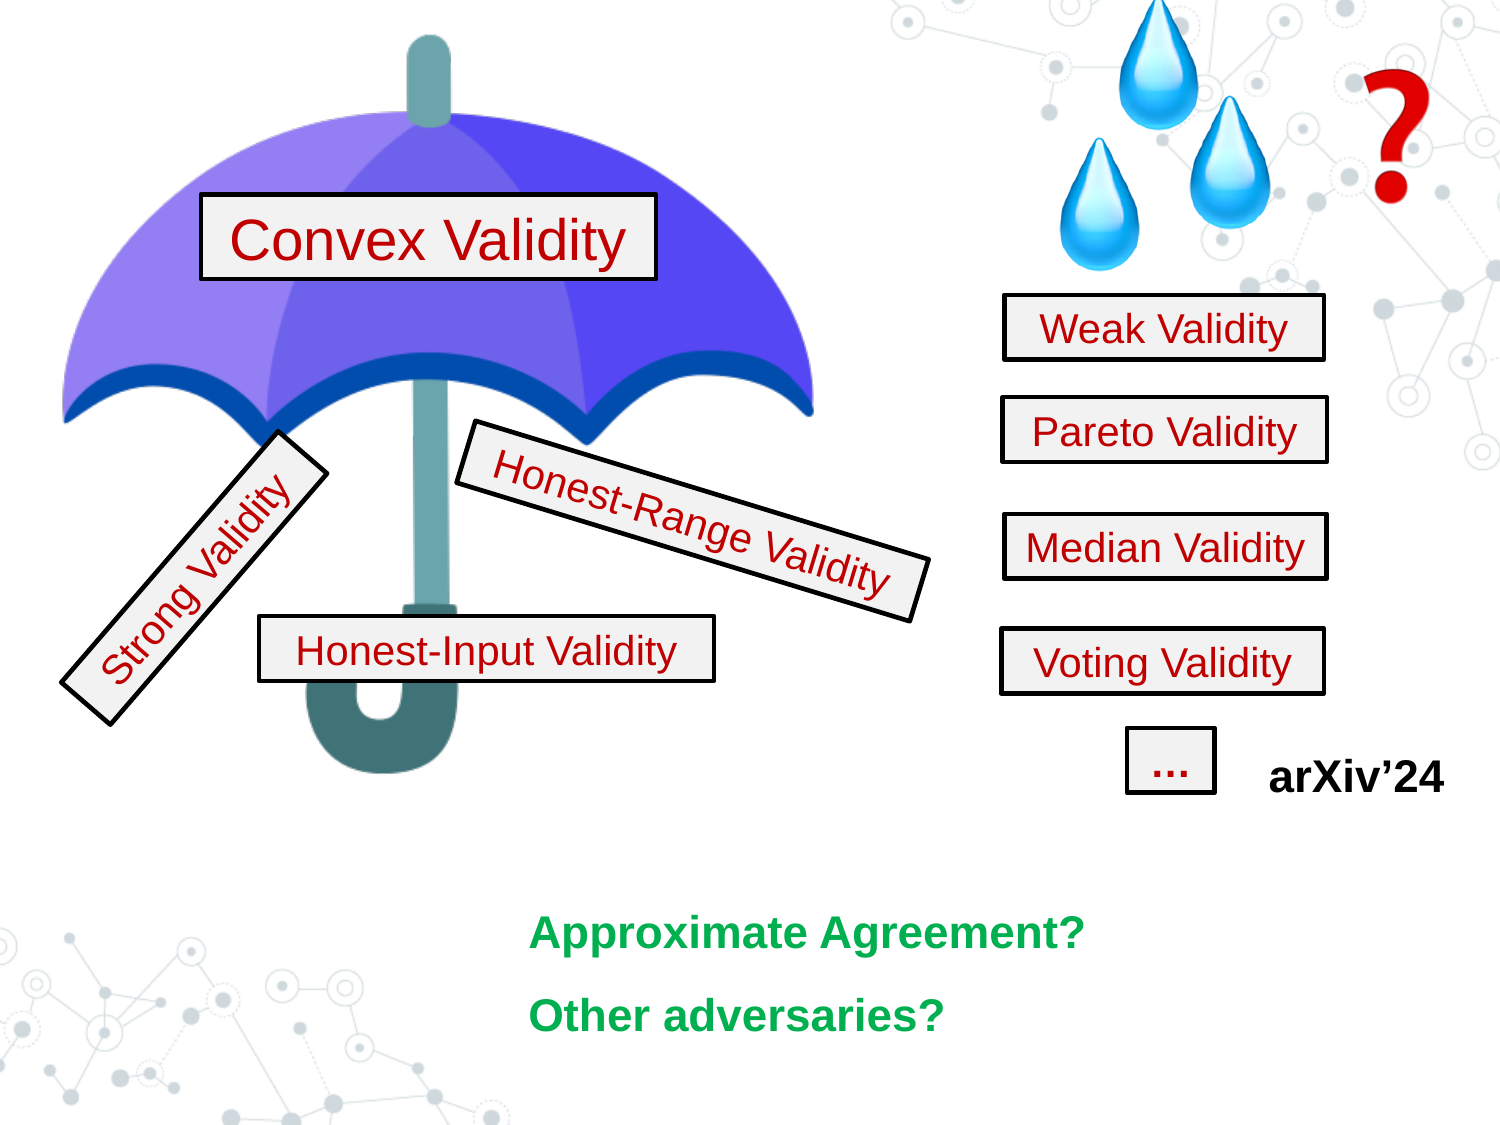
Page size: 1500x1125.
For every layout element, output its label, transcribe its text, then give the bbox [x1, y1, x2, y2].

text_box Weak Validity [1004, 294, 1324, 360]
text_box arXiv’24 [1178, 703, 1469, 817]
text_box … [1126, 727, 1178, 793]
text_box Pareto Validity [1002, 397, 1327, 462]
text_box Voting Validity [1001, 628, 1324, 694]
text_box Honest-Range Validity [844, 533, 929, 622]
text_box Median Validity [1004, 513, 1327, 579]
picture [0, 0, 1500, 1125]
text_box Approximate Agreement? Other adversaries? [438, 860, 1140, 1056]
